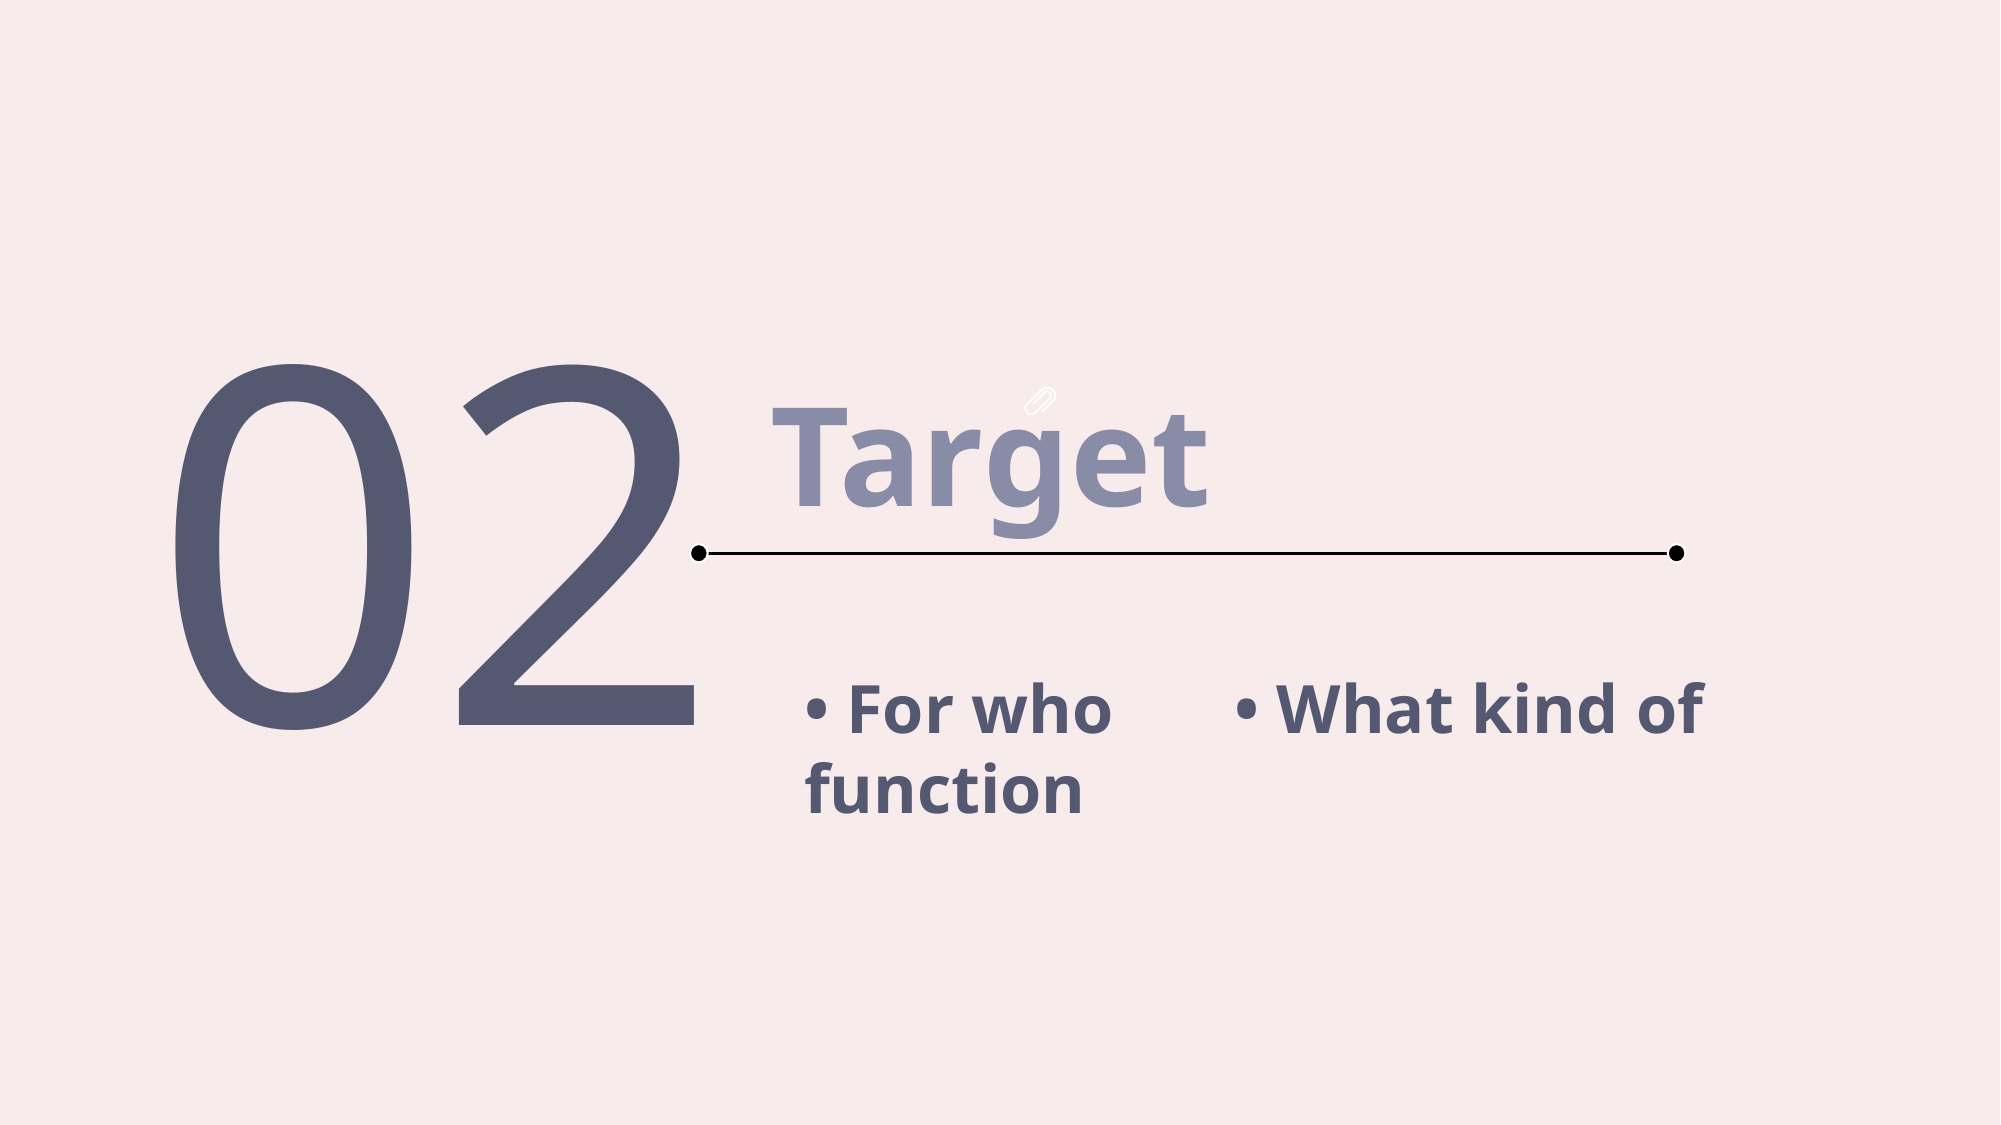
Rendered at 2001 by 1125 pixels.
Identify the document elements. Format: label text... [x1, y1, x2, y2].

text_box • For who • What kind of function [789, 659, 1900, 915]
text_box 02 [128, 220, 744, 833]
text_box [689, 543, 1686, 563]
text_box Target [755, 361, 1583, 542]
